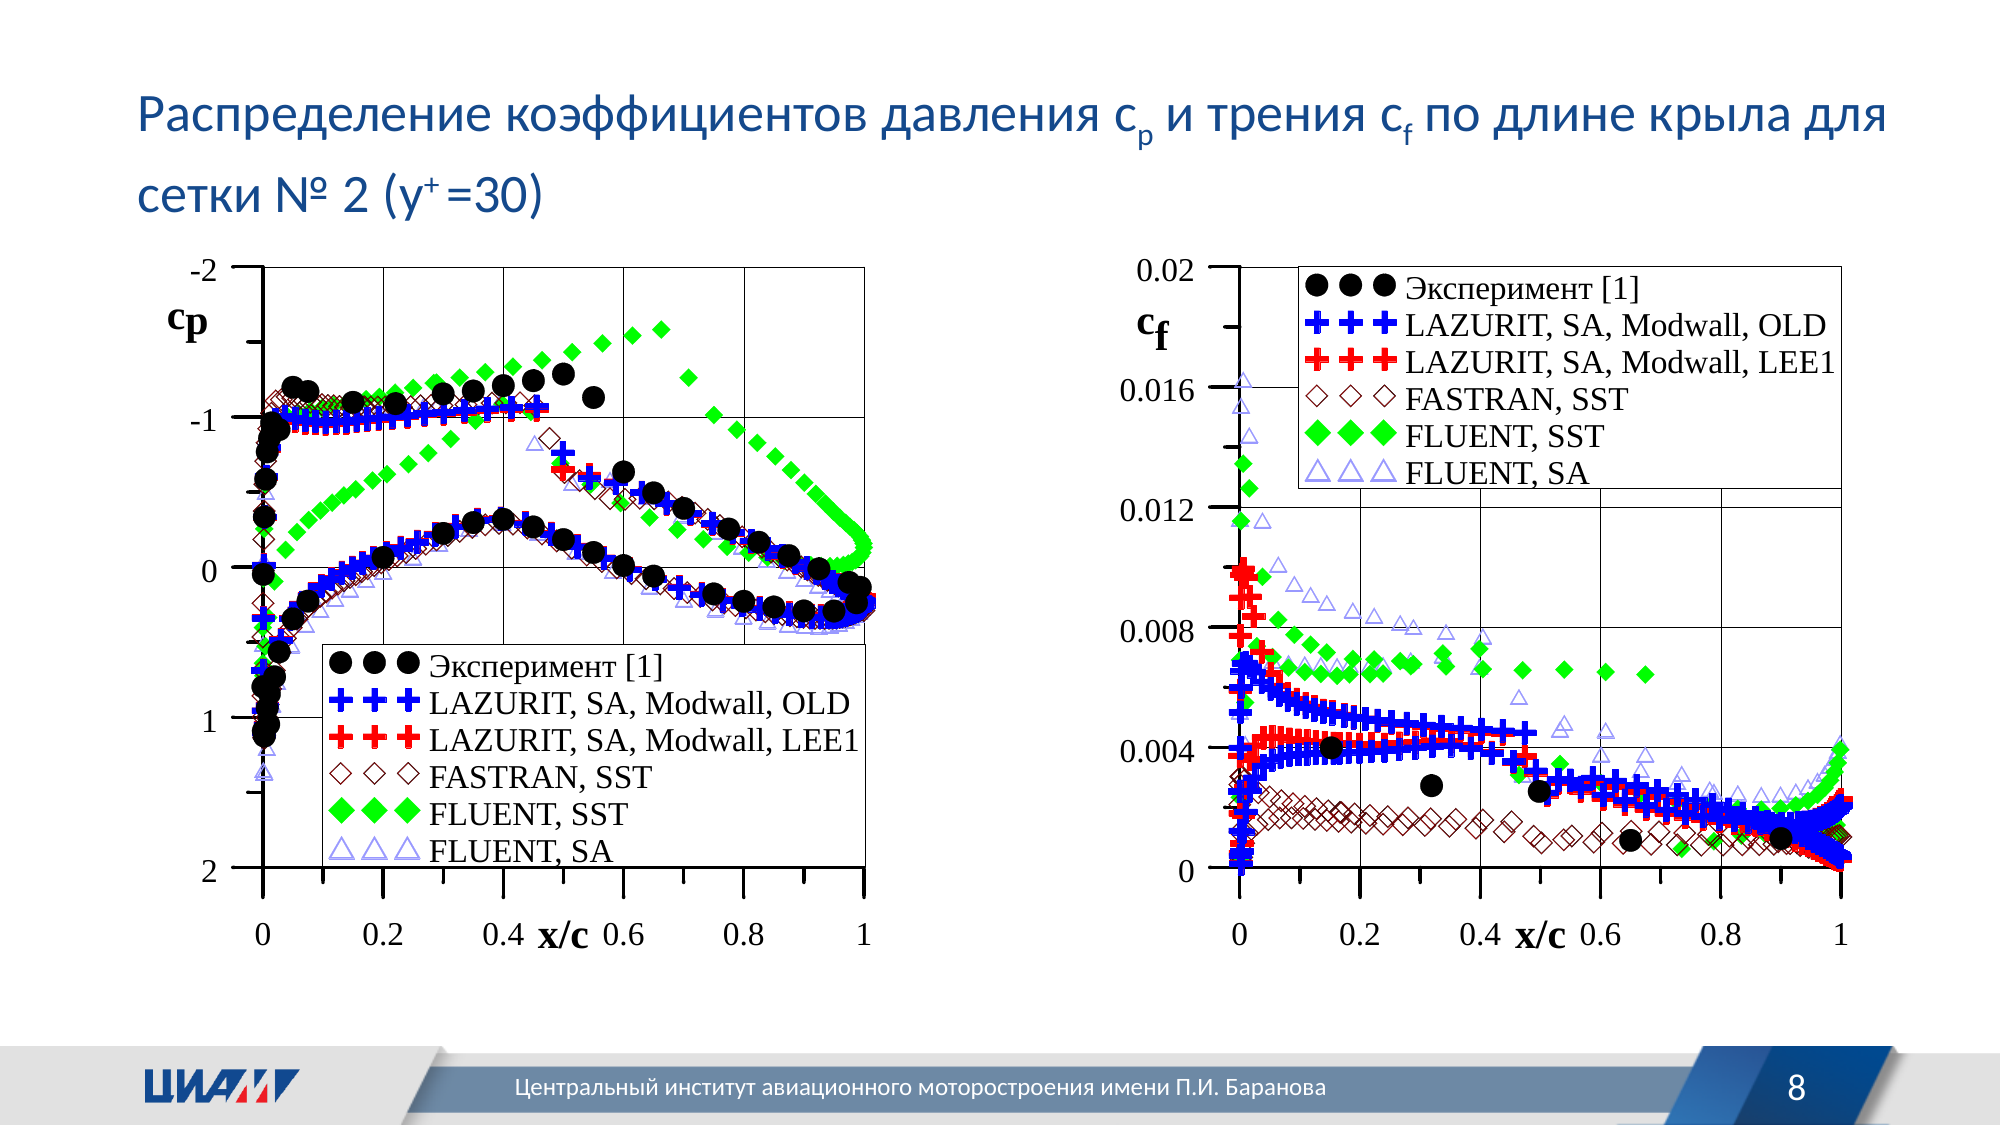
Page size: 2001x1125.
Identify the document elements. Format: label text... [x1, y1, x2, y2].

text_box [1119, 248, 1858, 953]
text_box Распределение коэффициентов давления cp и трения cf по длине крыла для сетки № 2 (у+ =30) [122, 62, 1960, 231]
text_box 8 [1772, 1055, 1846, 1116]
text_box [166, 248, 881, 953]
picture [0, 1046, 2000, 1125]
